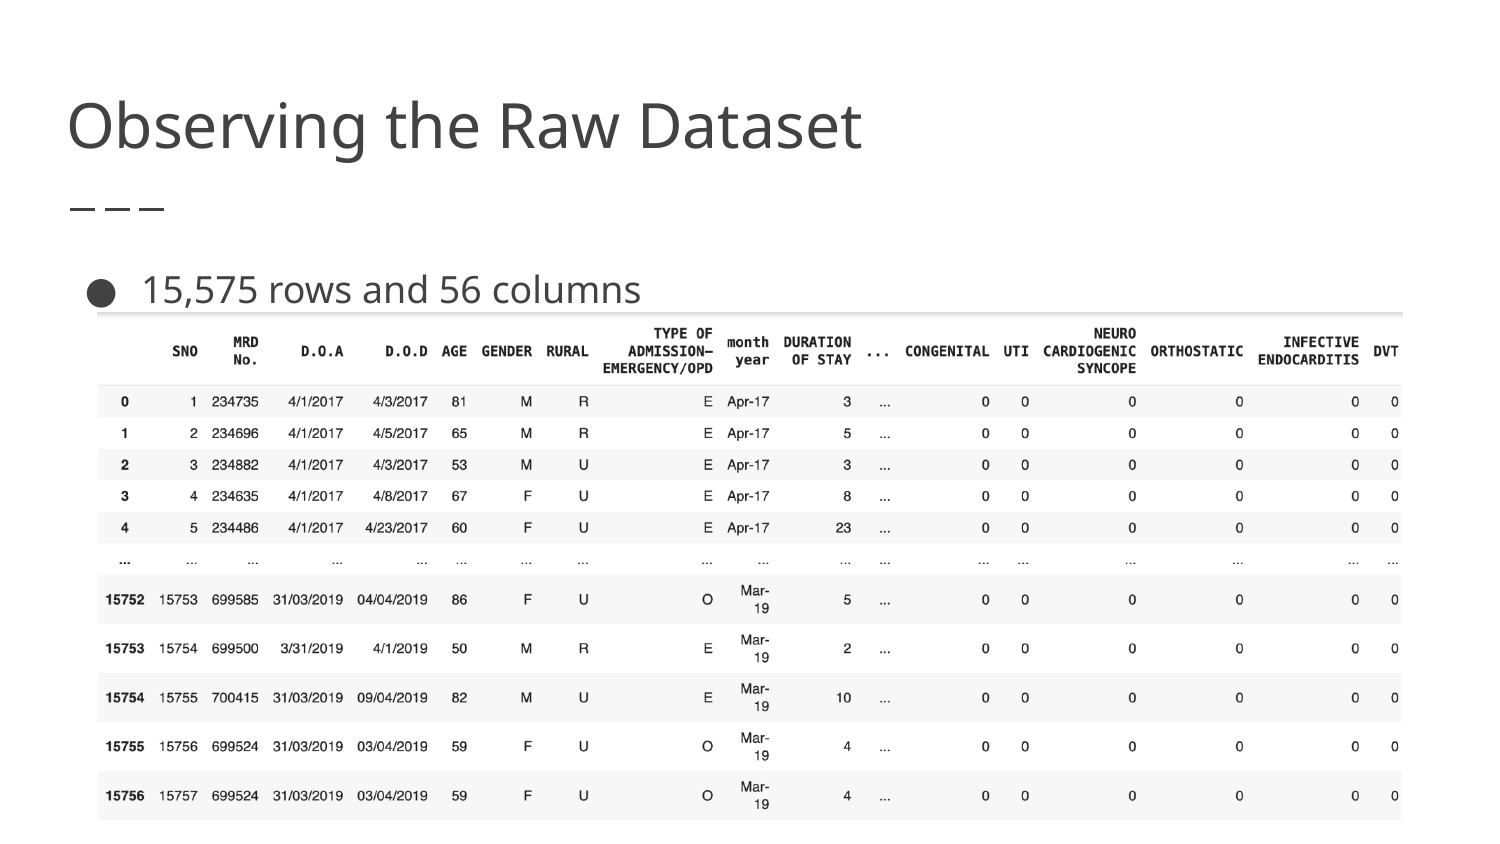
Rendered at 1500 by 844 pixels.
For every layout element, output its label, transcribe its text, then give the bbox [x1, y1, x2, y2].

list 15,575 rows and 56 columns [51, 240, 1449, 750]
picture [97, 311, 1403, 821]
title Observing the Raw Dataset [51, 61, 1449, 182]
